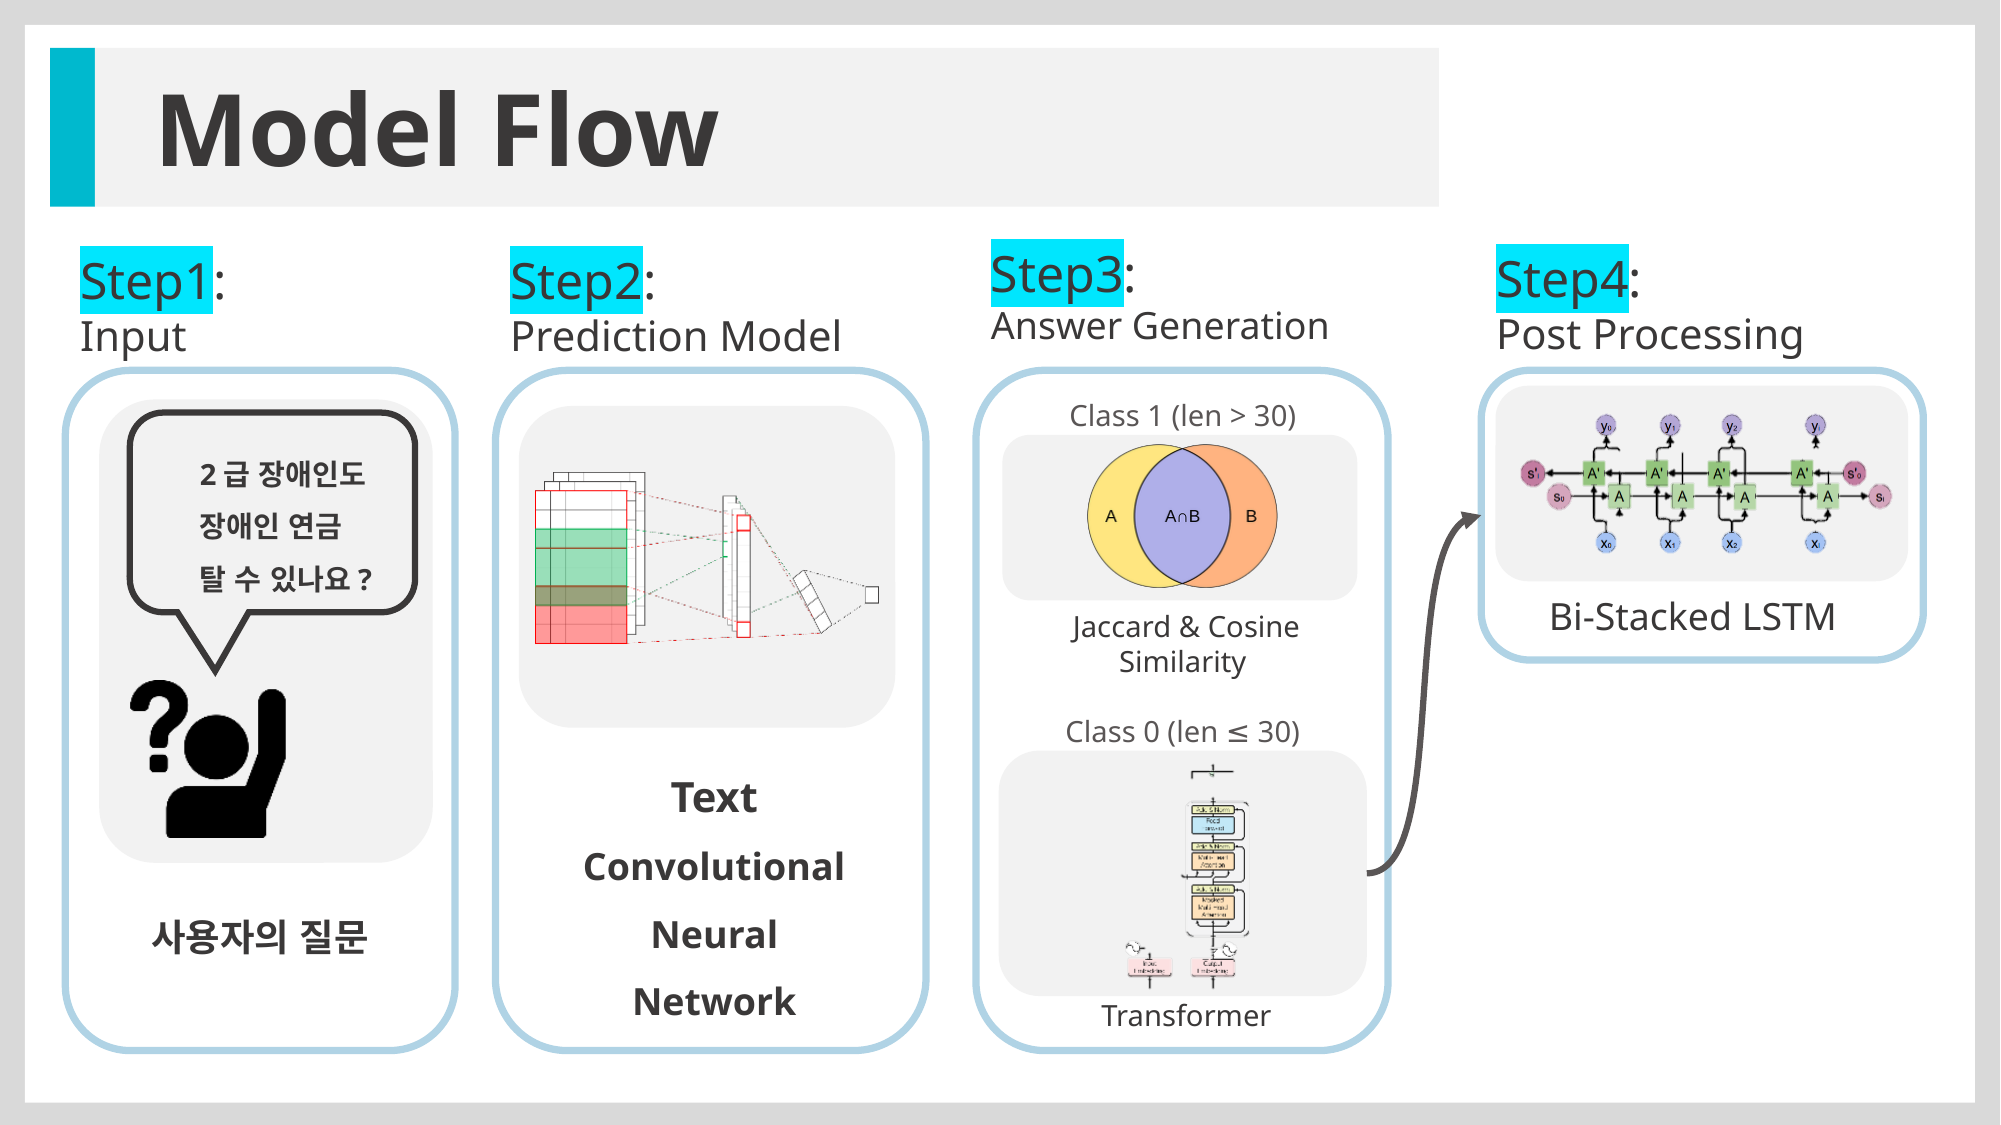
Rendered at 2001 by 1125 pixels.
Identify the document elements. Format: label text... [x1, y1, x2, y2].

picture [129, 680, 287, 838]
text_box [1480, 369, 1925, 662]
text_box Step1: Input [65, 242, 422, 367]
picture [1498, 412, 1898, 560]
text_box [1366, 515, 1482, 874]
picture [535, 472, 879, 645]
text_box [49, 47, 94, 208]
picture [1082, 439, 1283, 593]
text_box Class 1 (len > 30) [1027, 389, 1339, 440]
text_box Step3: Answer Generation [976, 234, 1367, 355]
picture [1086, 744, 1279, 1012]
text_box Step2: Prediction Model [495, 242, 887, 367]
text_box Jaccard & Cosine Similarity [998, 600, 1366, 686]
text_box Step4: Post Processing [1481, 240, 2000, 366]
text_box Model Flow [139, 59, 998, 194]
text_box [64, 369, 457, 1052]
text_box [128, 411, 417, 673]
text_box [98, 398, 434, 864]
text_box [94, 47, 1440, 208]
text_box 2급 장애인도 장애인 연금 탈 수 있나요? [407, 431, 458, 604]
text_box 사용자의 질문 [93, 907, 427, 967]
text_box Class 0 (len ≤ 30) [1027, 706, 1339, 756]
text_box [494, 369, 928, 1052]
text_box [974, 369, 1390, 1052]
